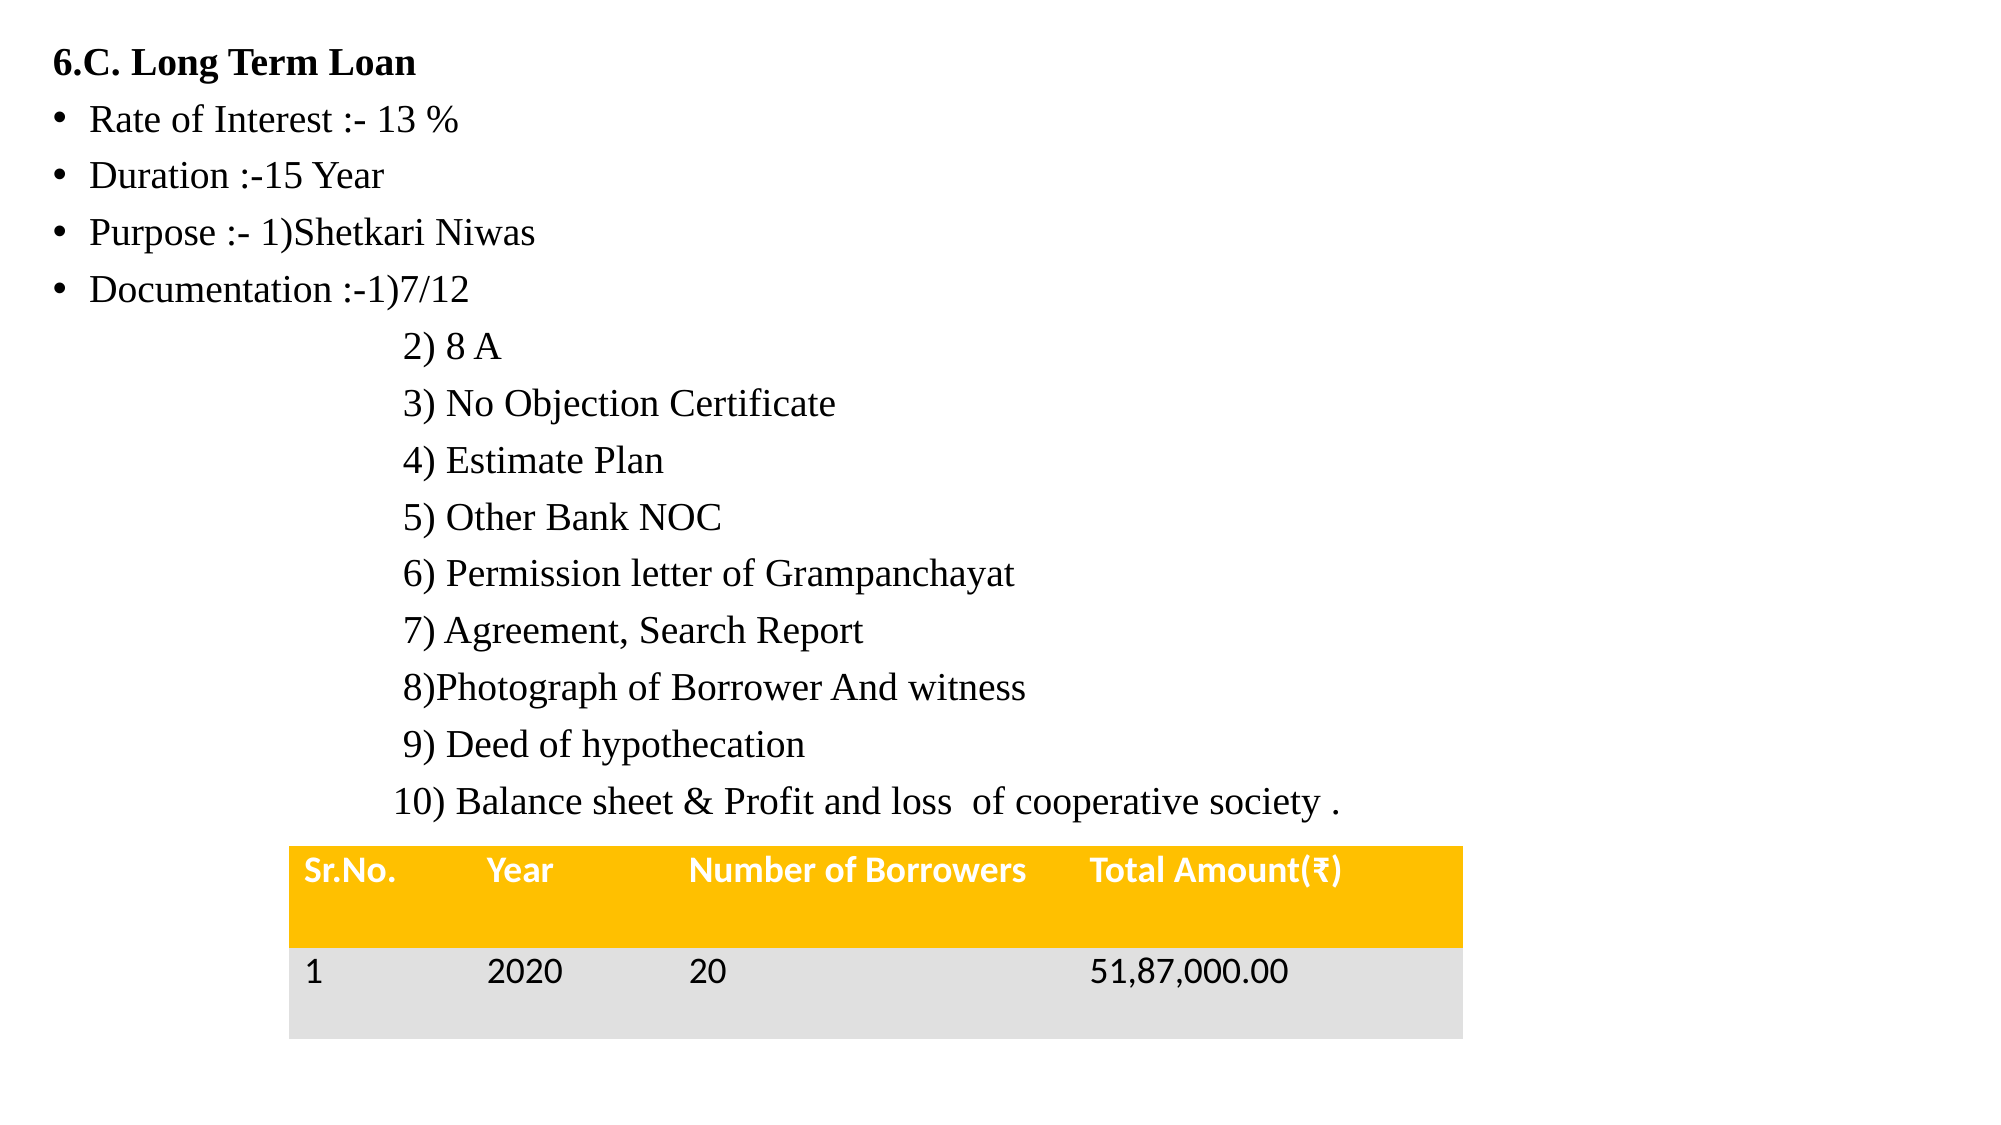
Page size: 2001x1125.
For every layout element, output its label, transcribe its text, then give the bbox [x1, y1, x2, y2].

table_cell 1 [289, 948, 472, 1039]
list 6.C. Long Term Loan Rate of Interest :- 13 % Duration :-15 Year Purpose :- 1)Shetkari Niwas Documentation :-1)7/12 2) 8 A 3) No Objection Certificate 4) Estimate Plan 5) Other Bank NOC 6) Permission letter of Grampanchayat 7) Agreement, Search Report 8)Photograph of Borrower And witness 9) Deed of hypothecation 10) Balance sheet & Profit and loss of cooperative society . [37, 33, 1643, 832]
table_header Sr.No. [289, 846, 472, 948]
table_cell 2020 [472, 948, 674, 1039]
table_header Number of Borrowers [674, 846, 1075, 948]
table_cell 51,87,000.00 [1075, 948, 1463, 1039]
table_cell 20 [674, 948, 1075, 1039]
table_header Year [472, 846, 674, 948]
table_header Total Amount(₹) [1075, 846, 1463, 948]
